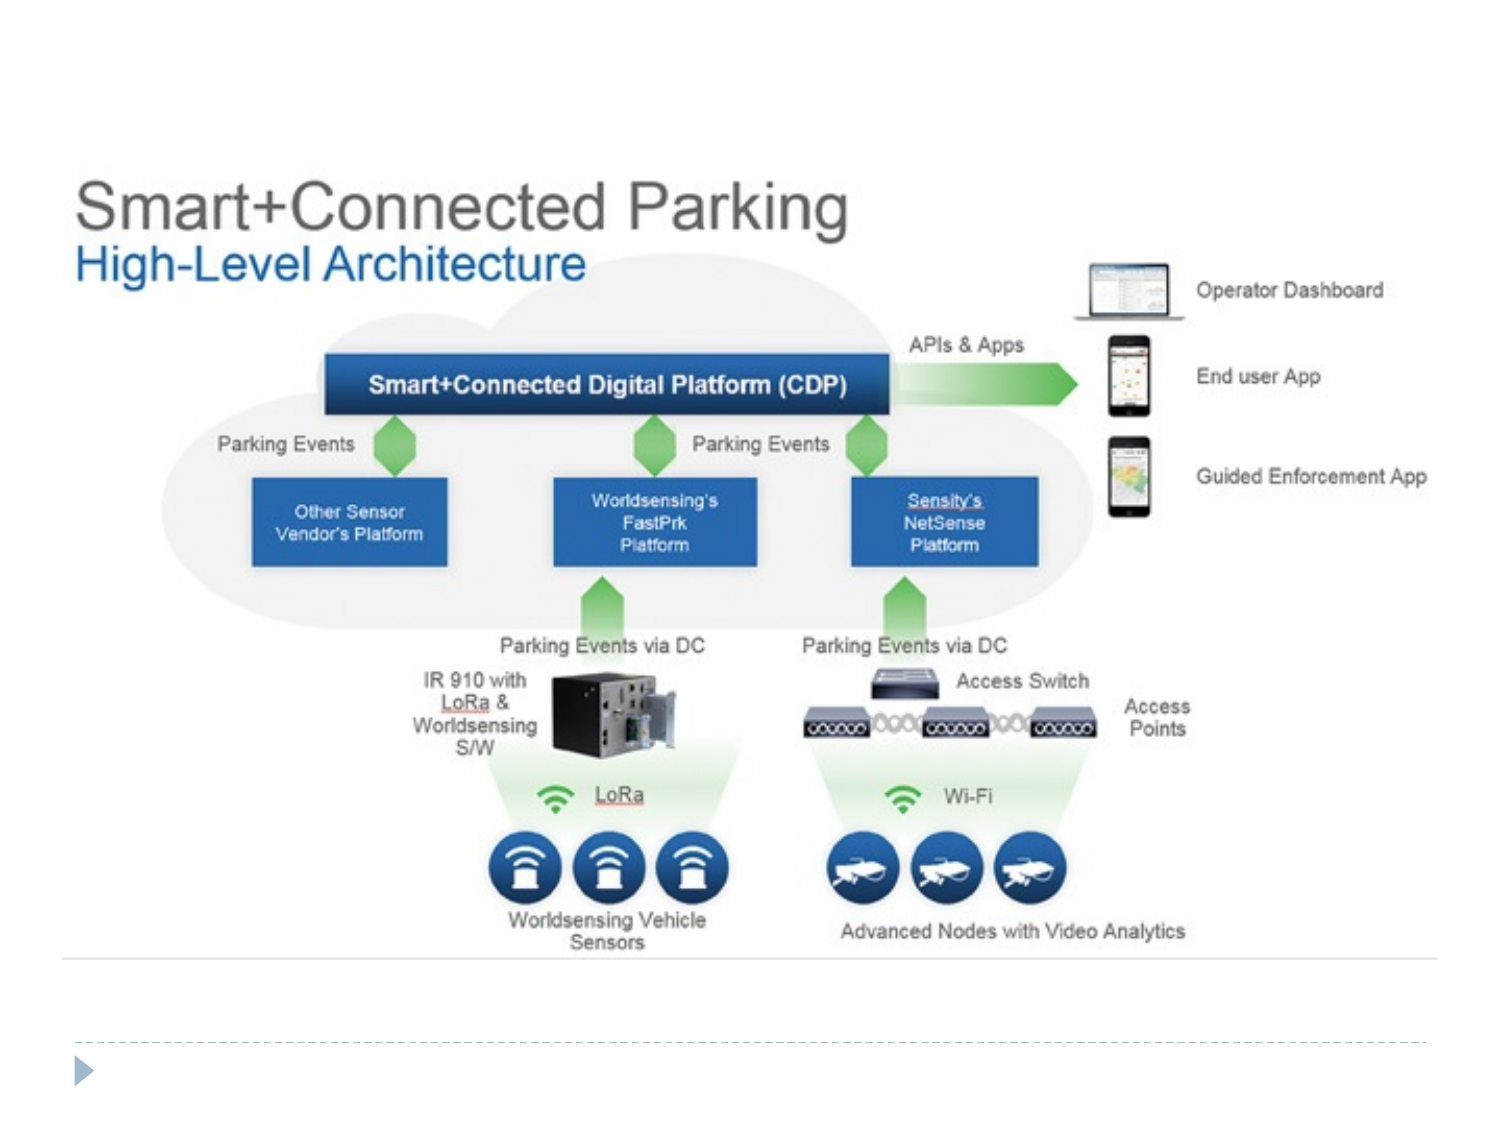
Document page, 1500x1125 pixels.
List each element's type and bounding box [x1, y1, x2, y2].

picture [62, 165, 1438, 960]
